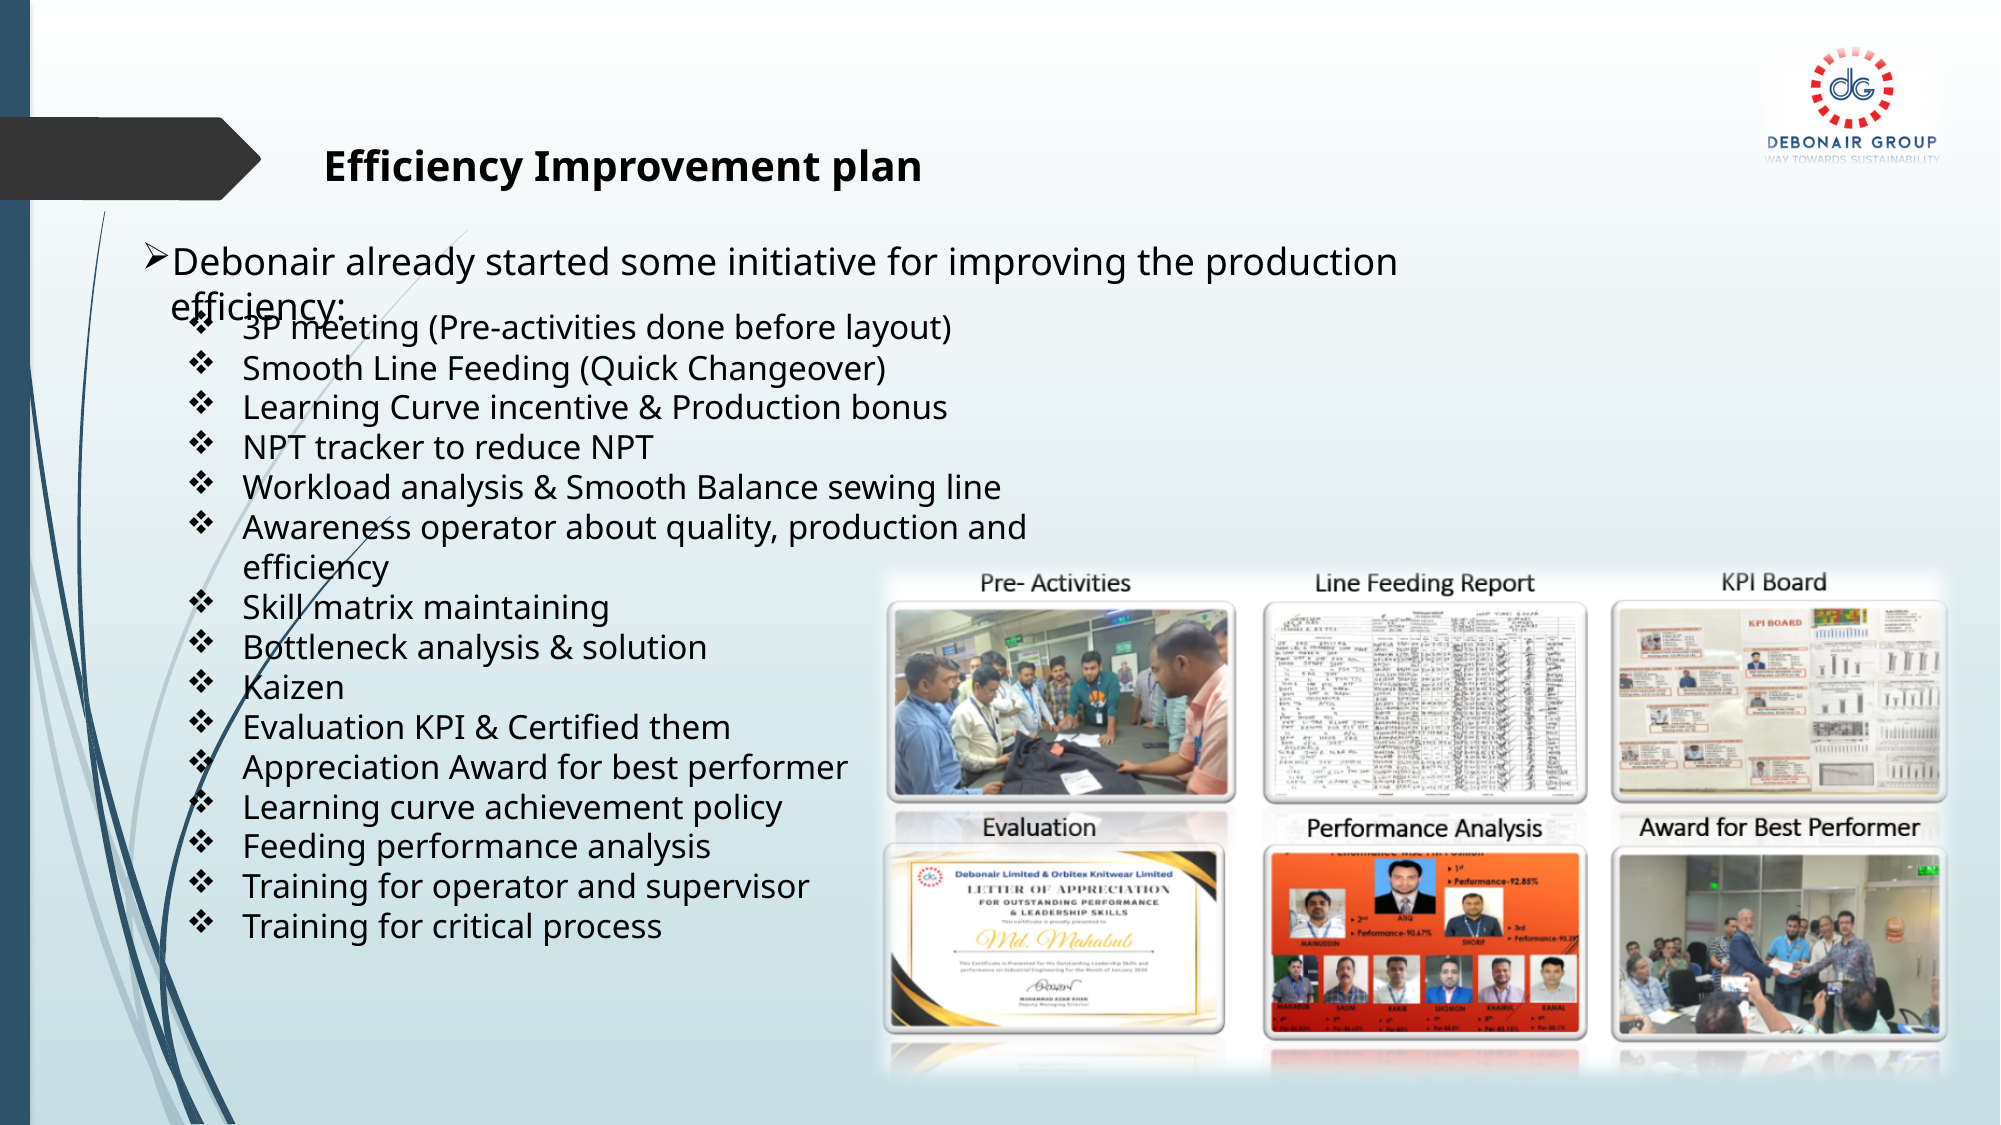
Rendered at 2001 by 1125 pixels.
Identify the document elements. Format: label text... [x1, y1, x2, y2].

text_box 3P meeting (Pre-activities done before layout) Smooth Line Feeding (Quick Changeover) Learning Curve incentive & Production bonus NPT tracker to reduce NPT Workload analysis & Smooth Balance sewing line Awareness operator about quality, production and efficiency Skill matrix maintaining Bottleneck analysis & solution Kaizen Evaluation KPI & Certified them Appreciation Award for best performer Learning curve achievement policy Feeding performance analysis Training for operator and supervisor Training for critical process [171, 310, 1161, 993]
picture [868, 556, 1959, 1087]
text_box Debonair already started some initiative for improving the production efficiency: [126, 230, 1538, 310]
picture [1748, 37, 1959, 173]
text_box Efficiency Improvement plan [308, 132, 1398, 212]
